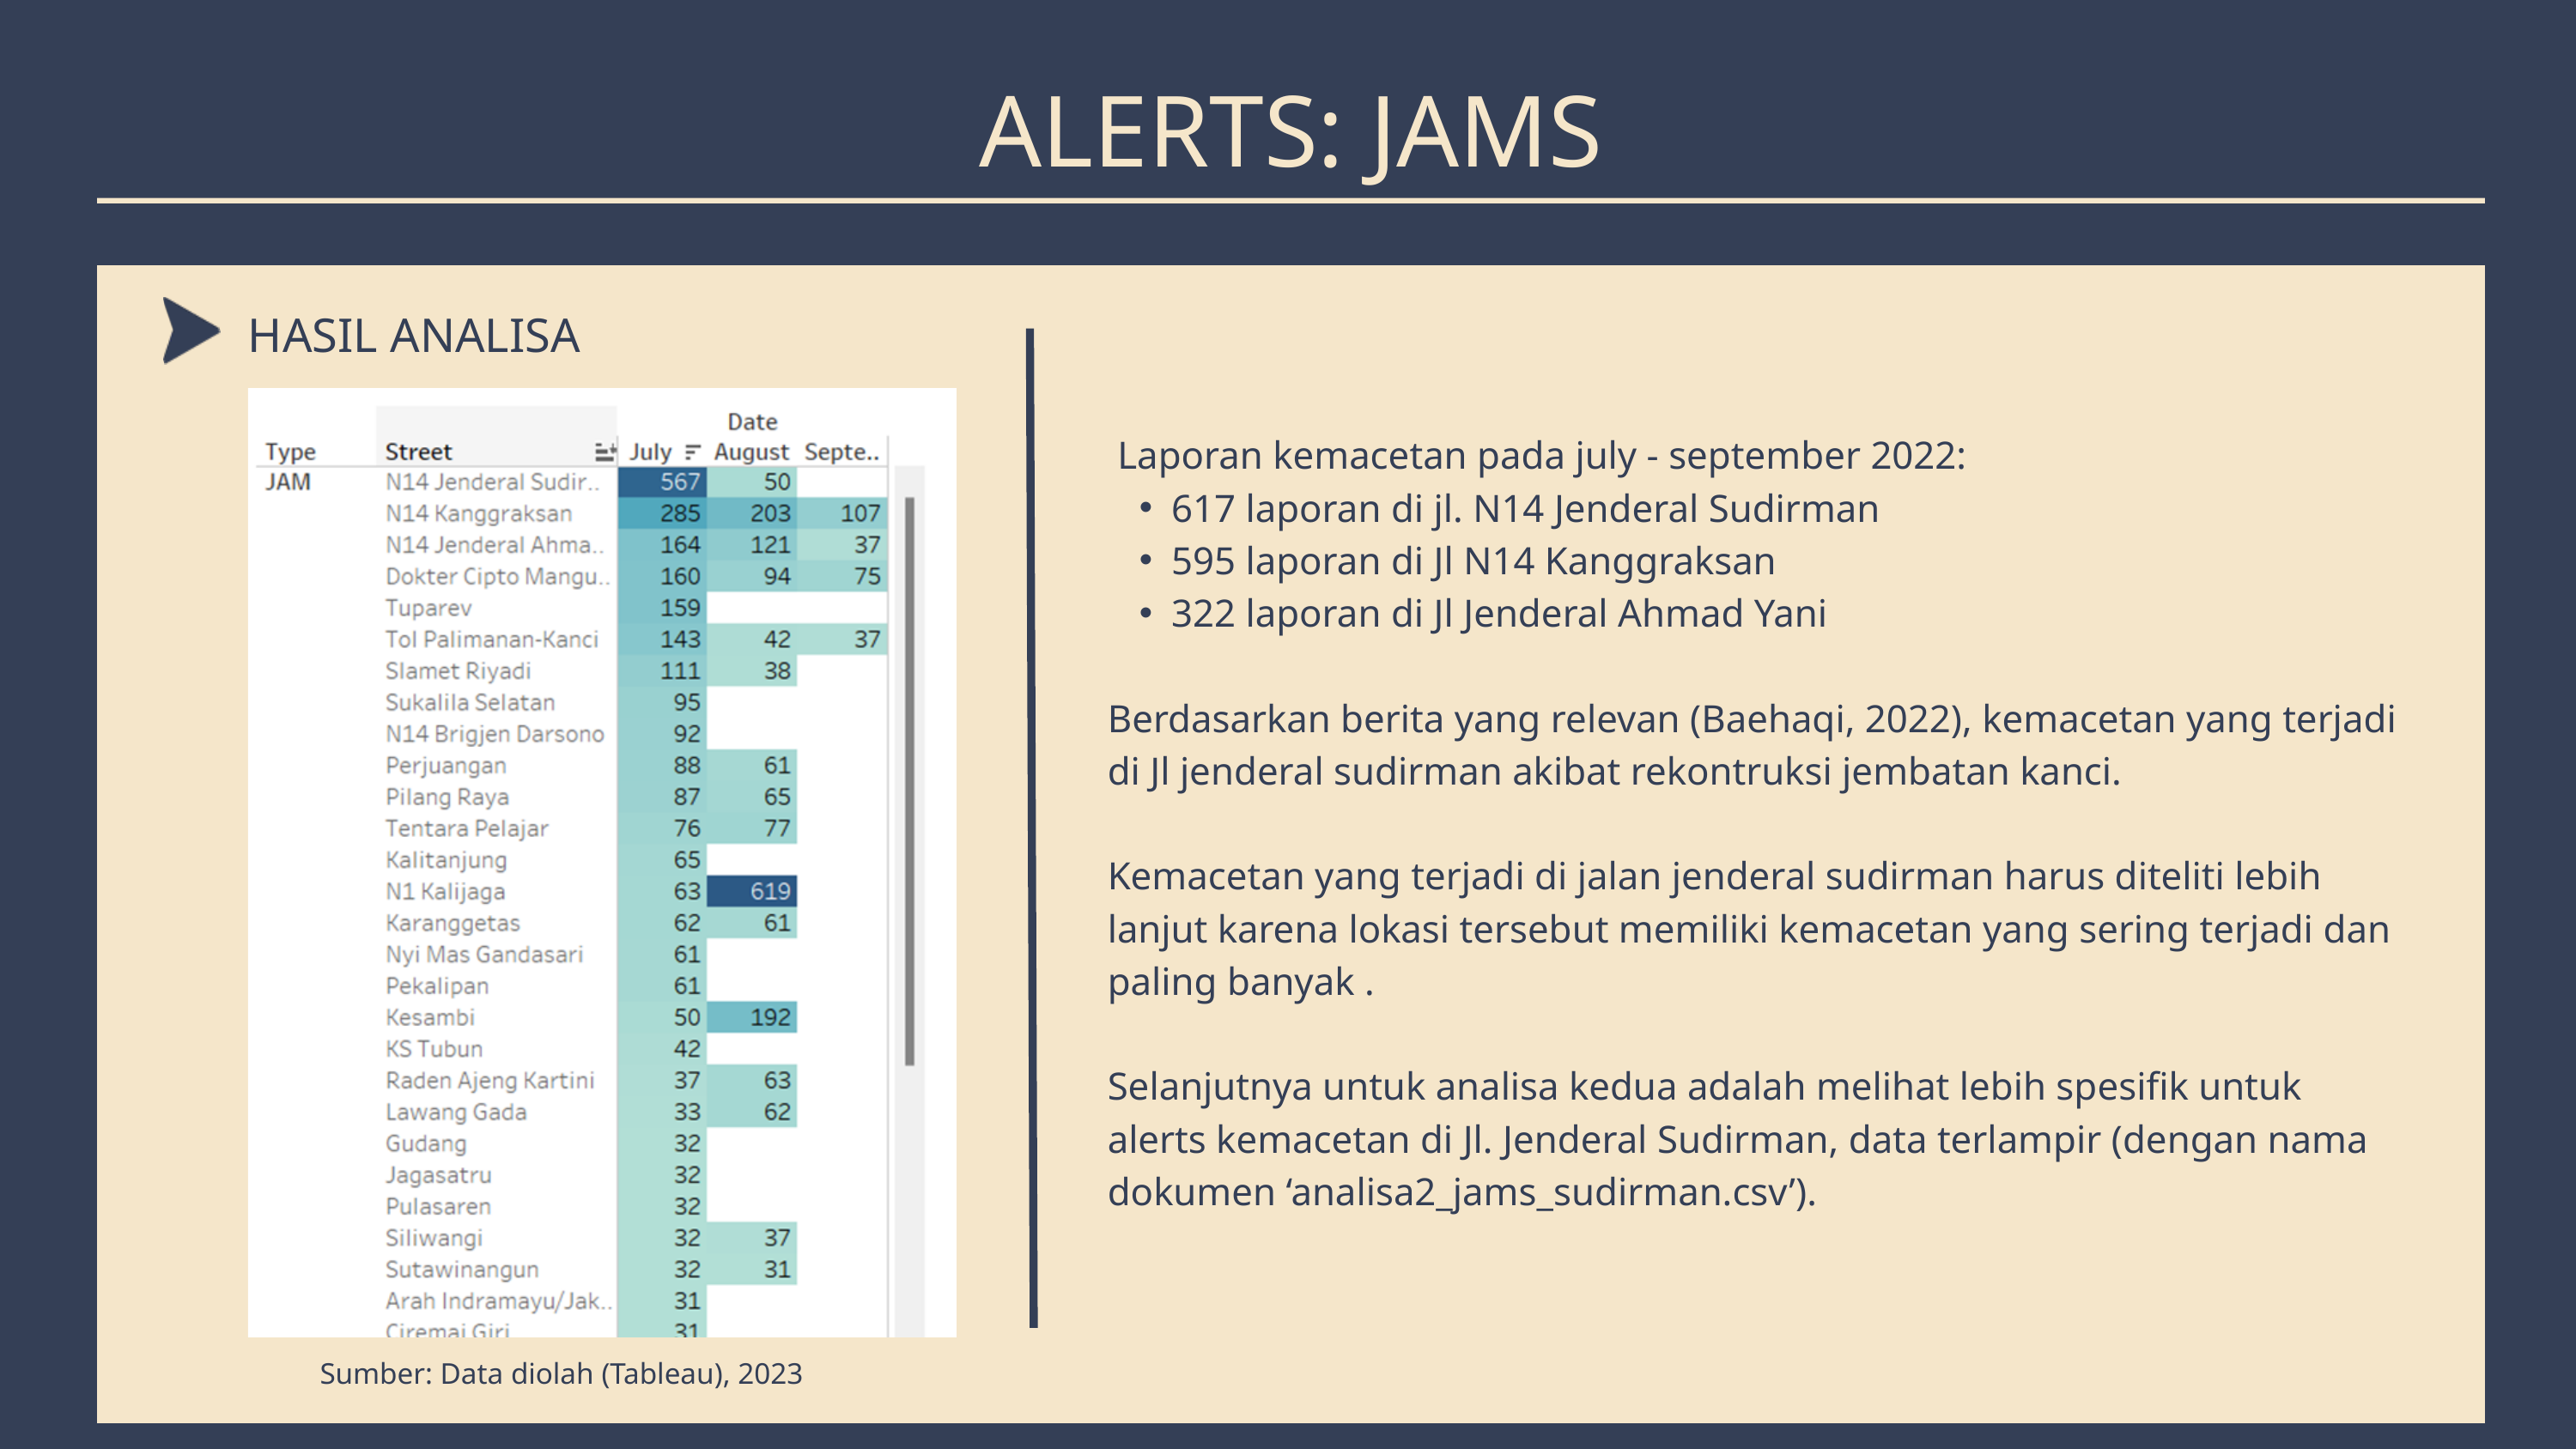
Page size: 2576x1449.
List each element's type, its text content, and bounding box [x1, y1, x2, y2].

picture [247, 388, 957, 1337]
picture [162, 297, 221, 366]
text_box ALERTS: JAMS [73, 48, 2509, 187]
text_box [96, 264, 2486, 1424]
